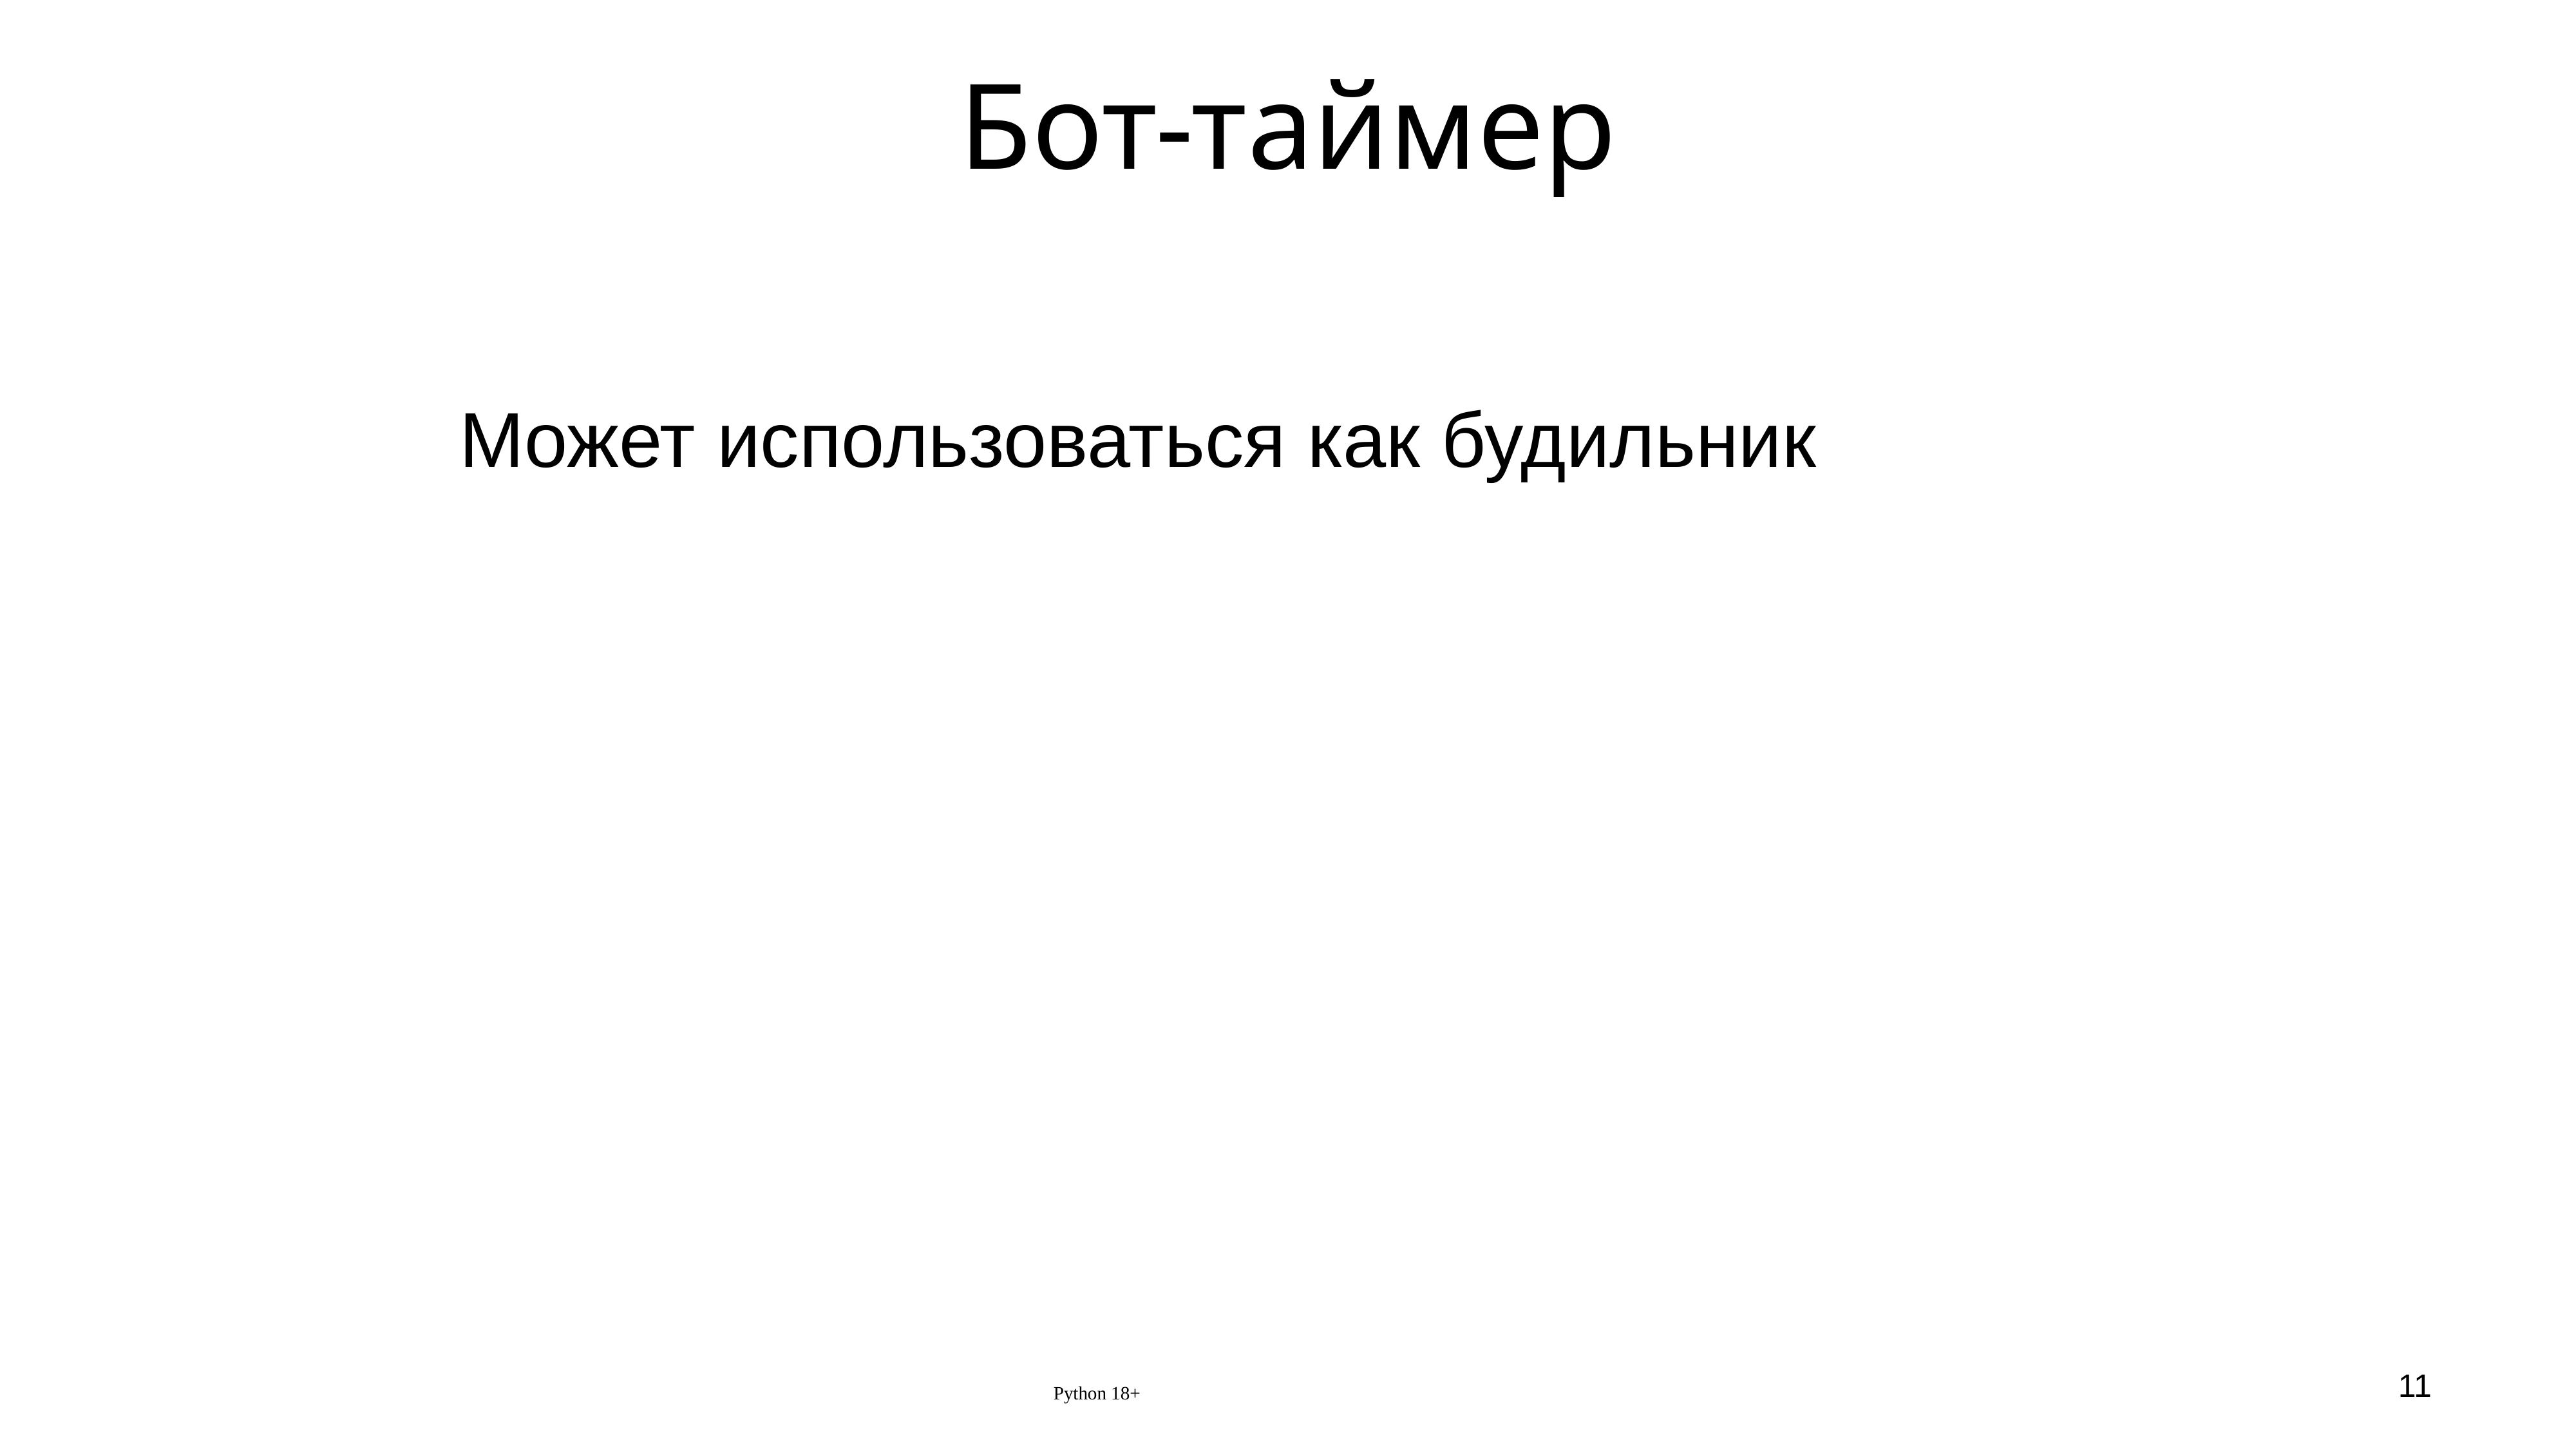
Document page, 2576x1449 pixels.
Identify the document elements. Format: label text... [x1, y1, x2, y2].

title Бот-таймер [143, 29, 2433, 261]
text_box Может использоваться как будильник [459, 372, 1817, 483]
footer Python 18+ [142, 1356, 2052, 1404]
slide_number 11 [2240, 1356, 2432, 1404]
